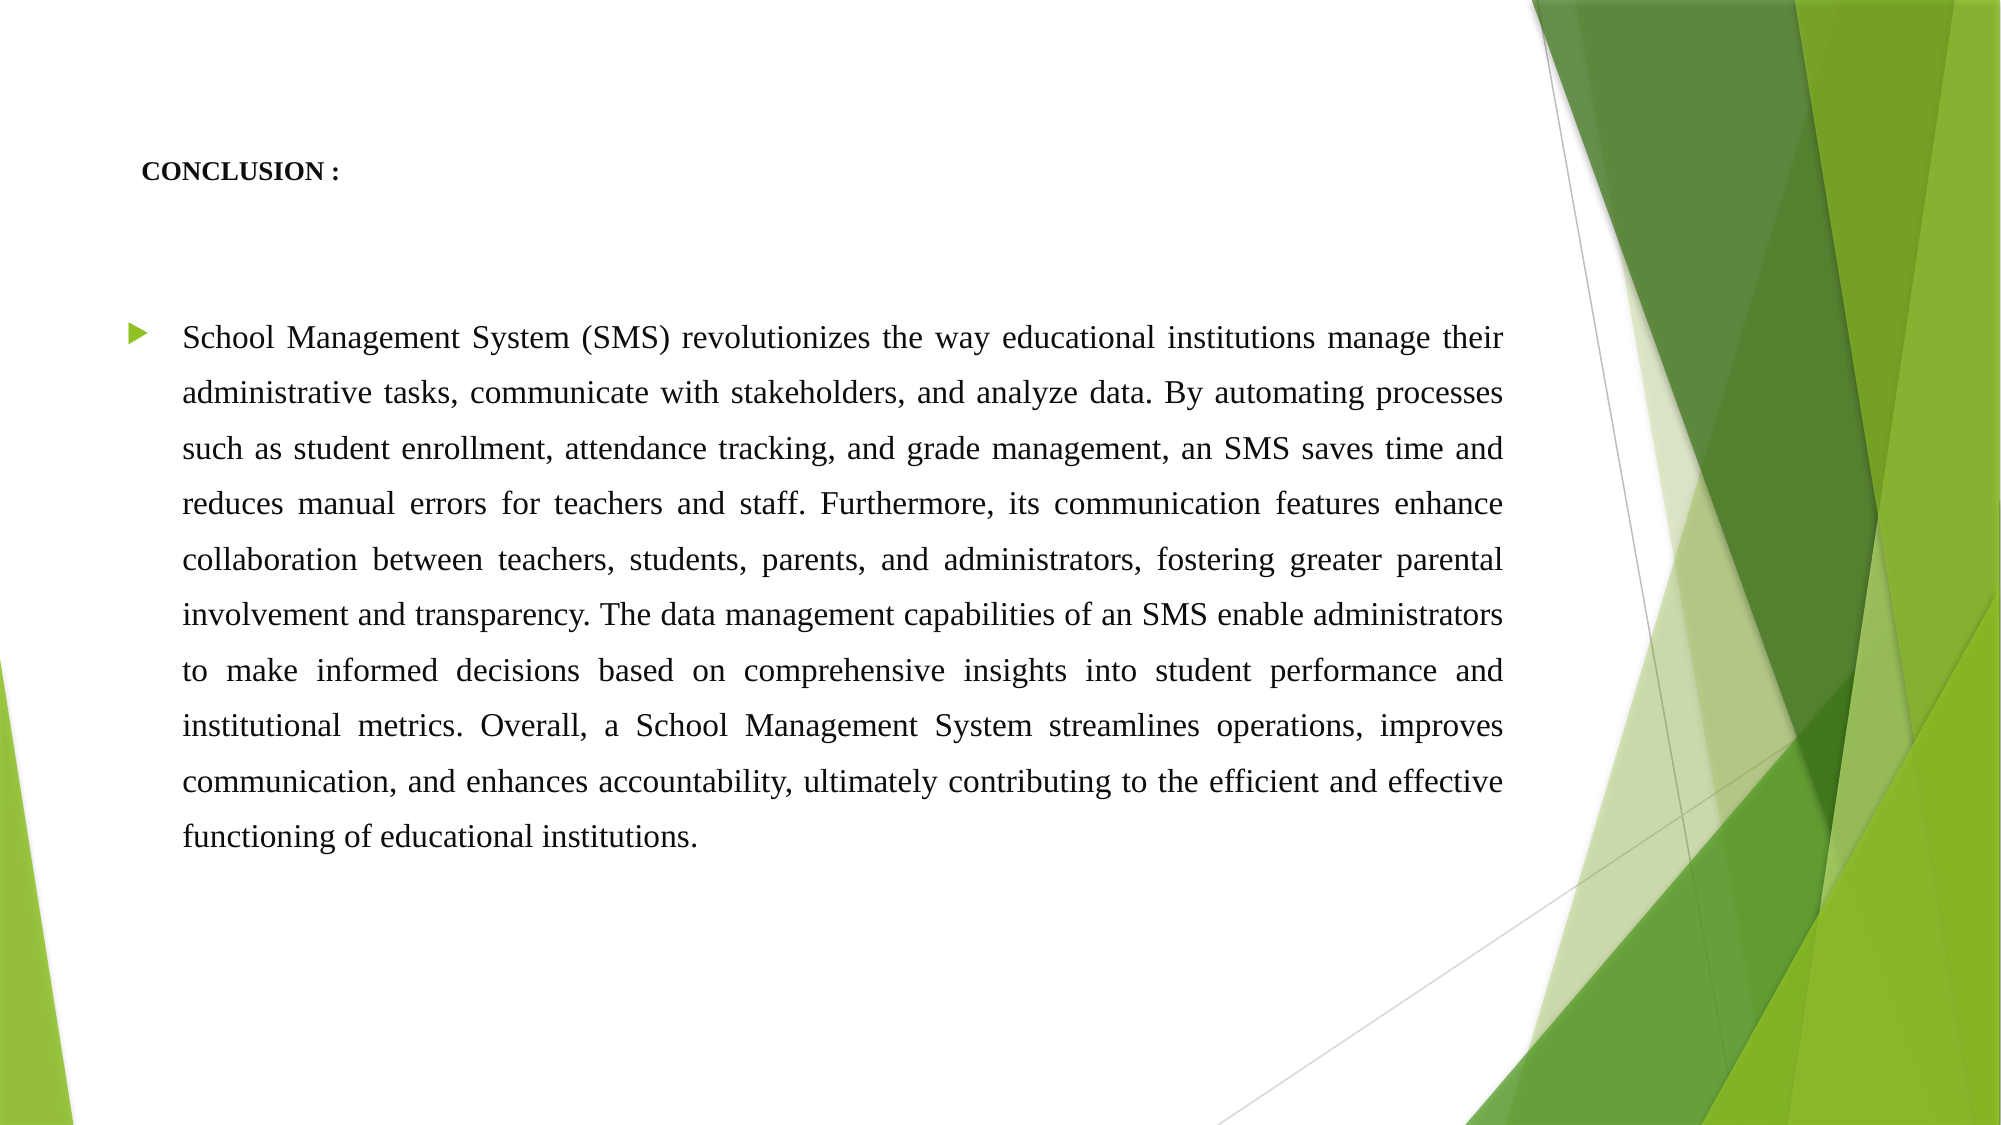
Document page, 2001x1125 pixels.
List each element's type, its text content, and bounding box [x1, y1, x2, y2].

title CONCLUSION : [126, 148, 1537, 270]
list School Management System (SMS) revolutionizes the way educational institutions manage their administrative tasks, communicate with stakeholders, and analyze data. By automating processes such as student enrollment, attendance tracking, and grade management, an SMS saves time and reduces manual errors for teachers and staff. Furthermore, its communication features enhance collaboration between teachers, students, parents, and administrators, fostering greater parental involvement and transparency. The data management capabilities of an SMS enable administrators to make informed decisions based on comprehensive insights into student performance and institutional metrics. Overall, a School Management System streamlines operations, improves communication, and enhances accountability, ultimately contributing to the efficient and effective functioning of educational institutions. [111, 292, 1522, 991]
